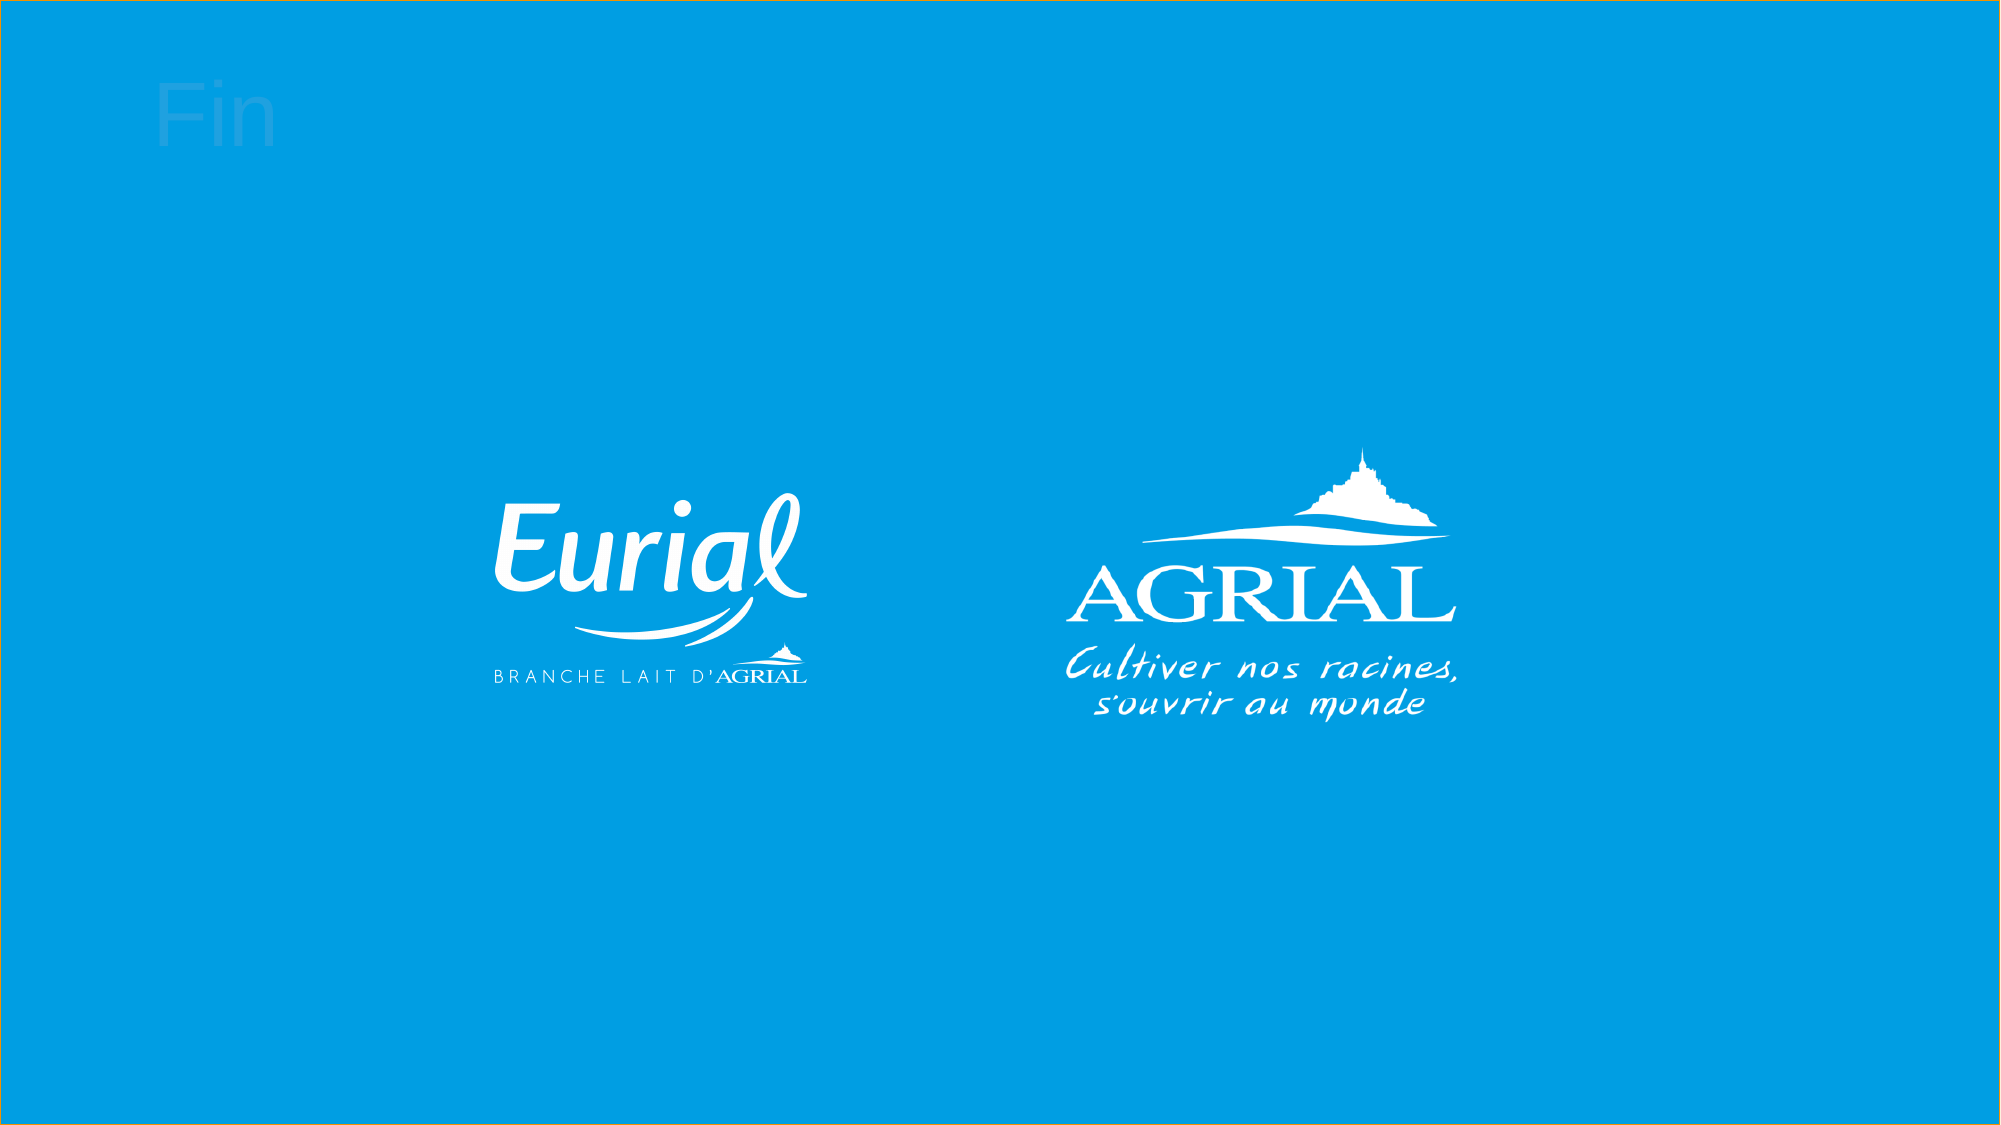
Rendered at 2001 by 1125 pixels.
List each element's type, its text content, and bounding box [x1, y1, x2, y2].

picture [1214, 566, 1455, 621]
title Fin [137, 59, 1863, 278]
picture [1163, 664, 1175, 678]
picture [1180, 663, 1196, 677]
picture [1394, 665, 1403, 676]
picture [1119, 699, 1135, 714]
picture [1408, 700, 1418, 714]
picture [1413, 700, 1424, 707]
picture [675, 501, 690, 516]
picture [1311, 699, 1318, 714]
picture [1321, 664, 1330, 678]
picture [690, 598, 752, 645]
picture [1253, 699, 1265, 713]
picture [1181, 699, 1192, 714]
picture [1381, 664, 1388, 677]
picture [1327, 698, 1336, 720]
picture [1362, 700, 1370, 713]
picture [560, 533, 613, 591]
picture [1384, 689, 1406, 714]
picture [1103, 664, 1110, 677]
picture [1320, 699, 1328, 713]
picture [1404, 664, 1410, 677]
picture [1288, 666, 1294, 673]
picture [1437, 662, 1449, 678]
picture [1238, 665, 1248, 677]
picture [581, 612, 725, 639]
picture [1159, 526, 1432, 545]
picture [1165, 699, 1177, 713]
picture [1201, 699, 1208, 712]
picture [1422, 664, 1431, 671]
picture [1203, 663, 1211, 678]
picture [1094, 667, 1100, 677]
picture [774, 647, 800, 660]
picture [1067, 566, 1142, 621]
picture [1213, 699, 1223, 714]
picture [1281, 700, 1287, 713]
picture [1351, 663, 1357, 676]
picture [665, 534, 684, 591]
picture [496, 504, 559, 591]
picture [1151, 699, 1157, 713]
picture [1118, 648, 1133, 679]
picture [1095, 701, 1108, 714]
picture [1133, 657, 1147, 677]
picture [1271, 704, 1278, 714]
picture [1373, 699, 1378, 714]
picture [1416, 665, 1430, 678]
picture [1339, 665, 1347, 678]
picture [1340, 699, 1356, 714]
picture [1284, 674, 1296, 678]
picture [692, 533, 748, 591]
picture [1363, 666, 1372, 677]
picture [1067, 647, 1094, 678]
picture [1262, 662, 1278, 677]
picture [1137, 566, 1211, 622]
picture [1149, 665, 1155, 676]
picture [1299, 455, 1435, 526]
picture [1140, 706, 1149, 714]
picture [1246, 703, 1253, 714]
picture [756, 494, 806, 597]
picture [1251, 663, 1255, 677]
picture [620, 533, 661, 590]
